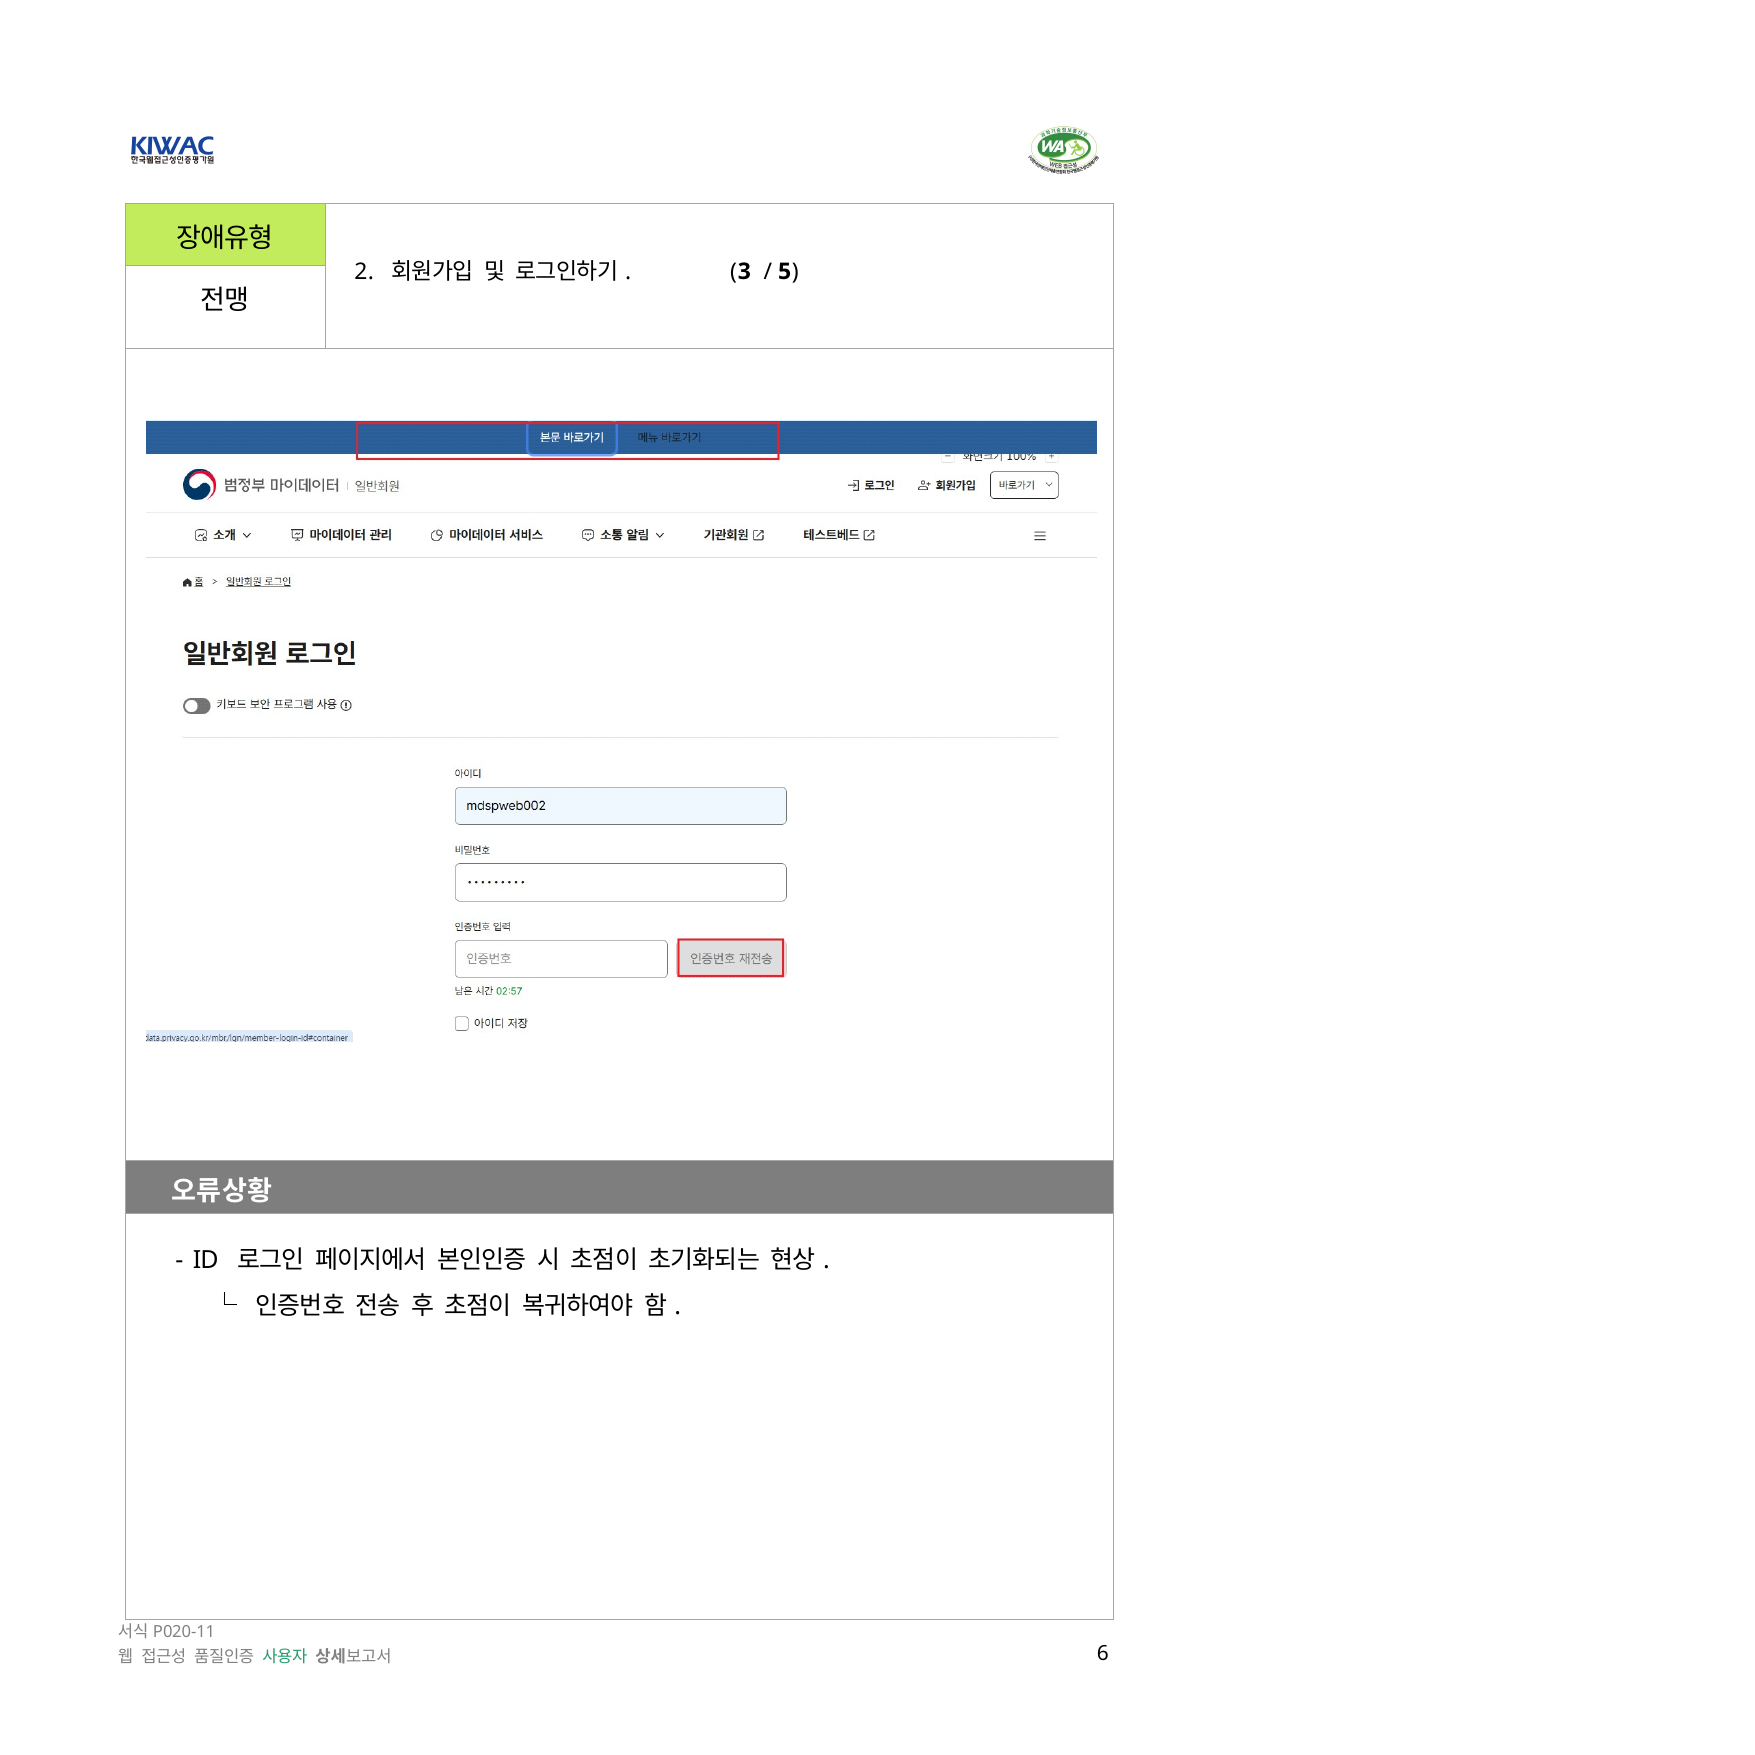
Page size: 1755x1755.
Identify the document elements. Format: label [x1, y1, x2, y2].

text_box [115, 1620, 405, 1667]
table_cell [126, 349, 1113, 1160]
table_header [126, 204, 325, 265]
table_cell [126, 266, 325, 348]
table_cell [126, 1214, 1113, 1619]
picture [1028, 126, 1099, 175]
table_header [326, 204, 1113, 348]
table_cell [126, 1161, 1113, 1213]
picture [131, 136, 214, 165]
text_box [1090, 1639, 1129, 1665]
picture [145, 419, 1097, 1042]
